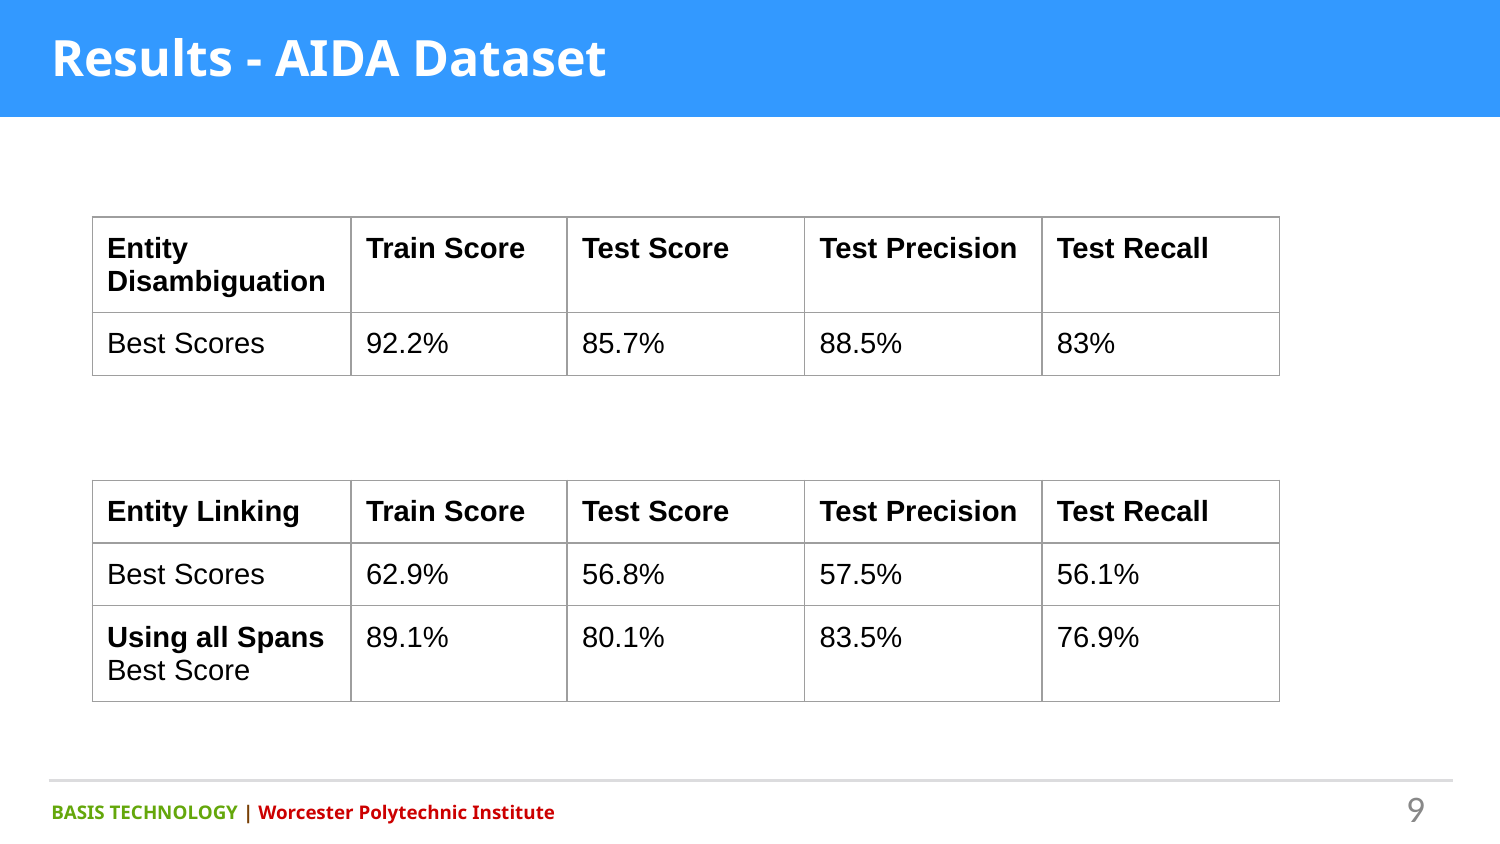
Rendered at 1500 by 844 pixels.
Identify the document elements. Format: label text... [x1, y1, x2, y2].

title Results - AIDA Dataset [49, 24, 1032, 89]
table_cell Best Scores [93, 313, 350, 375]
table_cell 76.9% [1043, 606, 1279, 701]
table_header Entity Disambiguation [93, 218, 350, 312]
table_header Train Score [352, 218, 566, 312]
table_cell 56.8% [568, 544, 804, 605]
table_cell 80.1% [568, 606, 804, 701]
table_header Test Recall [1043, 218, 1279, 312]
footer BASIS TECHNOLOGY | Worcester Polytechnic Institute [49, 797, 660, 824]
table_cell 83% [1043, 313, 1279, 375]
table_cell 89.1% [352, 606, 566, 701]
table_cell Using all Spans Best Score [93, 606, 350, 701]
text_box [64, 189, 1462, 750]
table_cell Best Scores [93, 544, 350, 605]
table_header Test Recall [1043, 481, 1279, 542]
text_box [0, 0, 1500, 117]
table_cell 88.5% [805, 313, 1041, 375]
table_header Train Score [352, 481, 566, 542]
table_header Test Precision [805, 481, 1041, 542]
table_cell 92.2% [352, 313, 566, 375]
table_header Test Score [568, 481, 804, 542]
table_cell 83.5% [805, 606, 1041, 701]
table_header Test Score [568, 218, 804, 312]
table_cell 57.5% [805, 544, 1041, 605]
table_cell 62.9% [352, 544, 566, 605]
table_header Entity Linking [93, 481, 350, 542]
table_cell 56.1% [1043, 544, 1279, 605]
slide_number ‹#› [1080, 784, 1425, 827]
table_header Test Precision [805, 218, 1041, 312]
table_cell 85.7% [568, 313, 804, 375]
